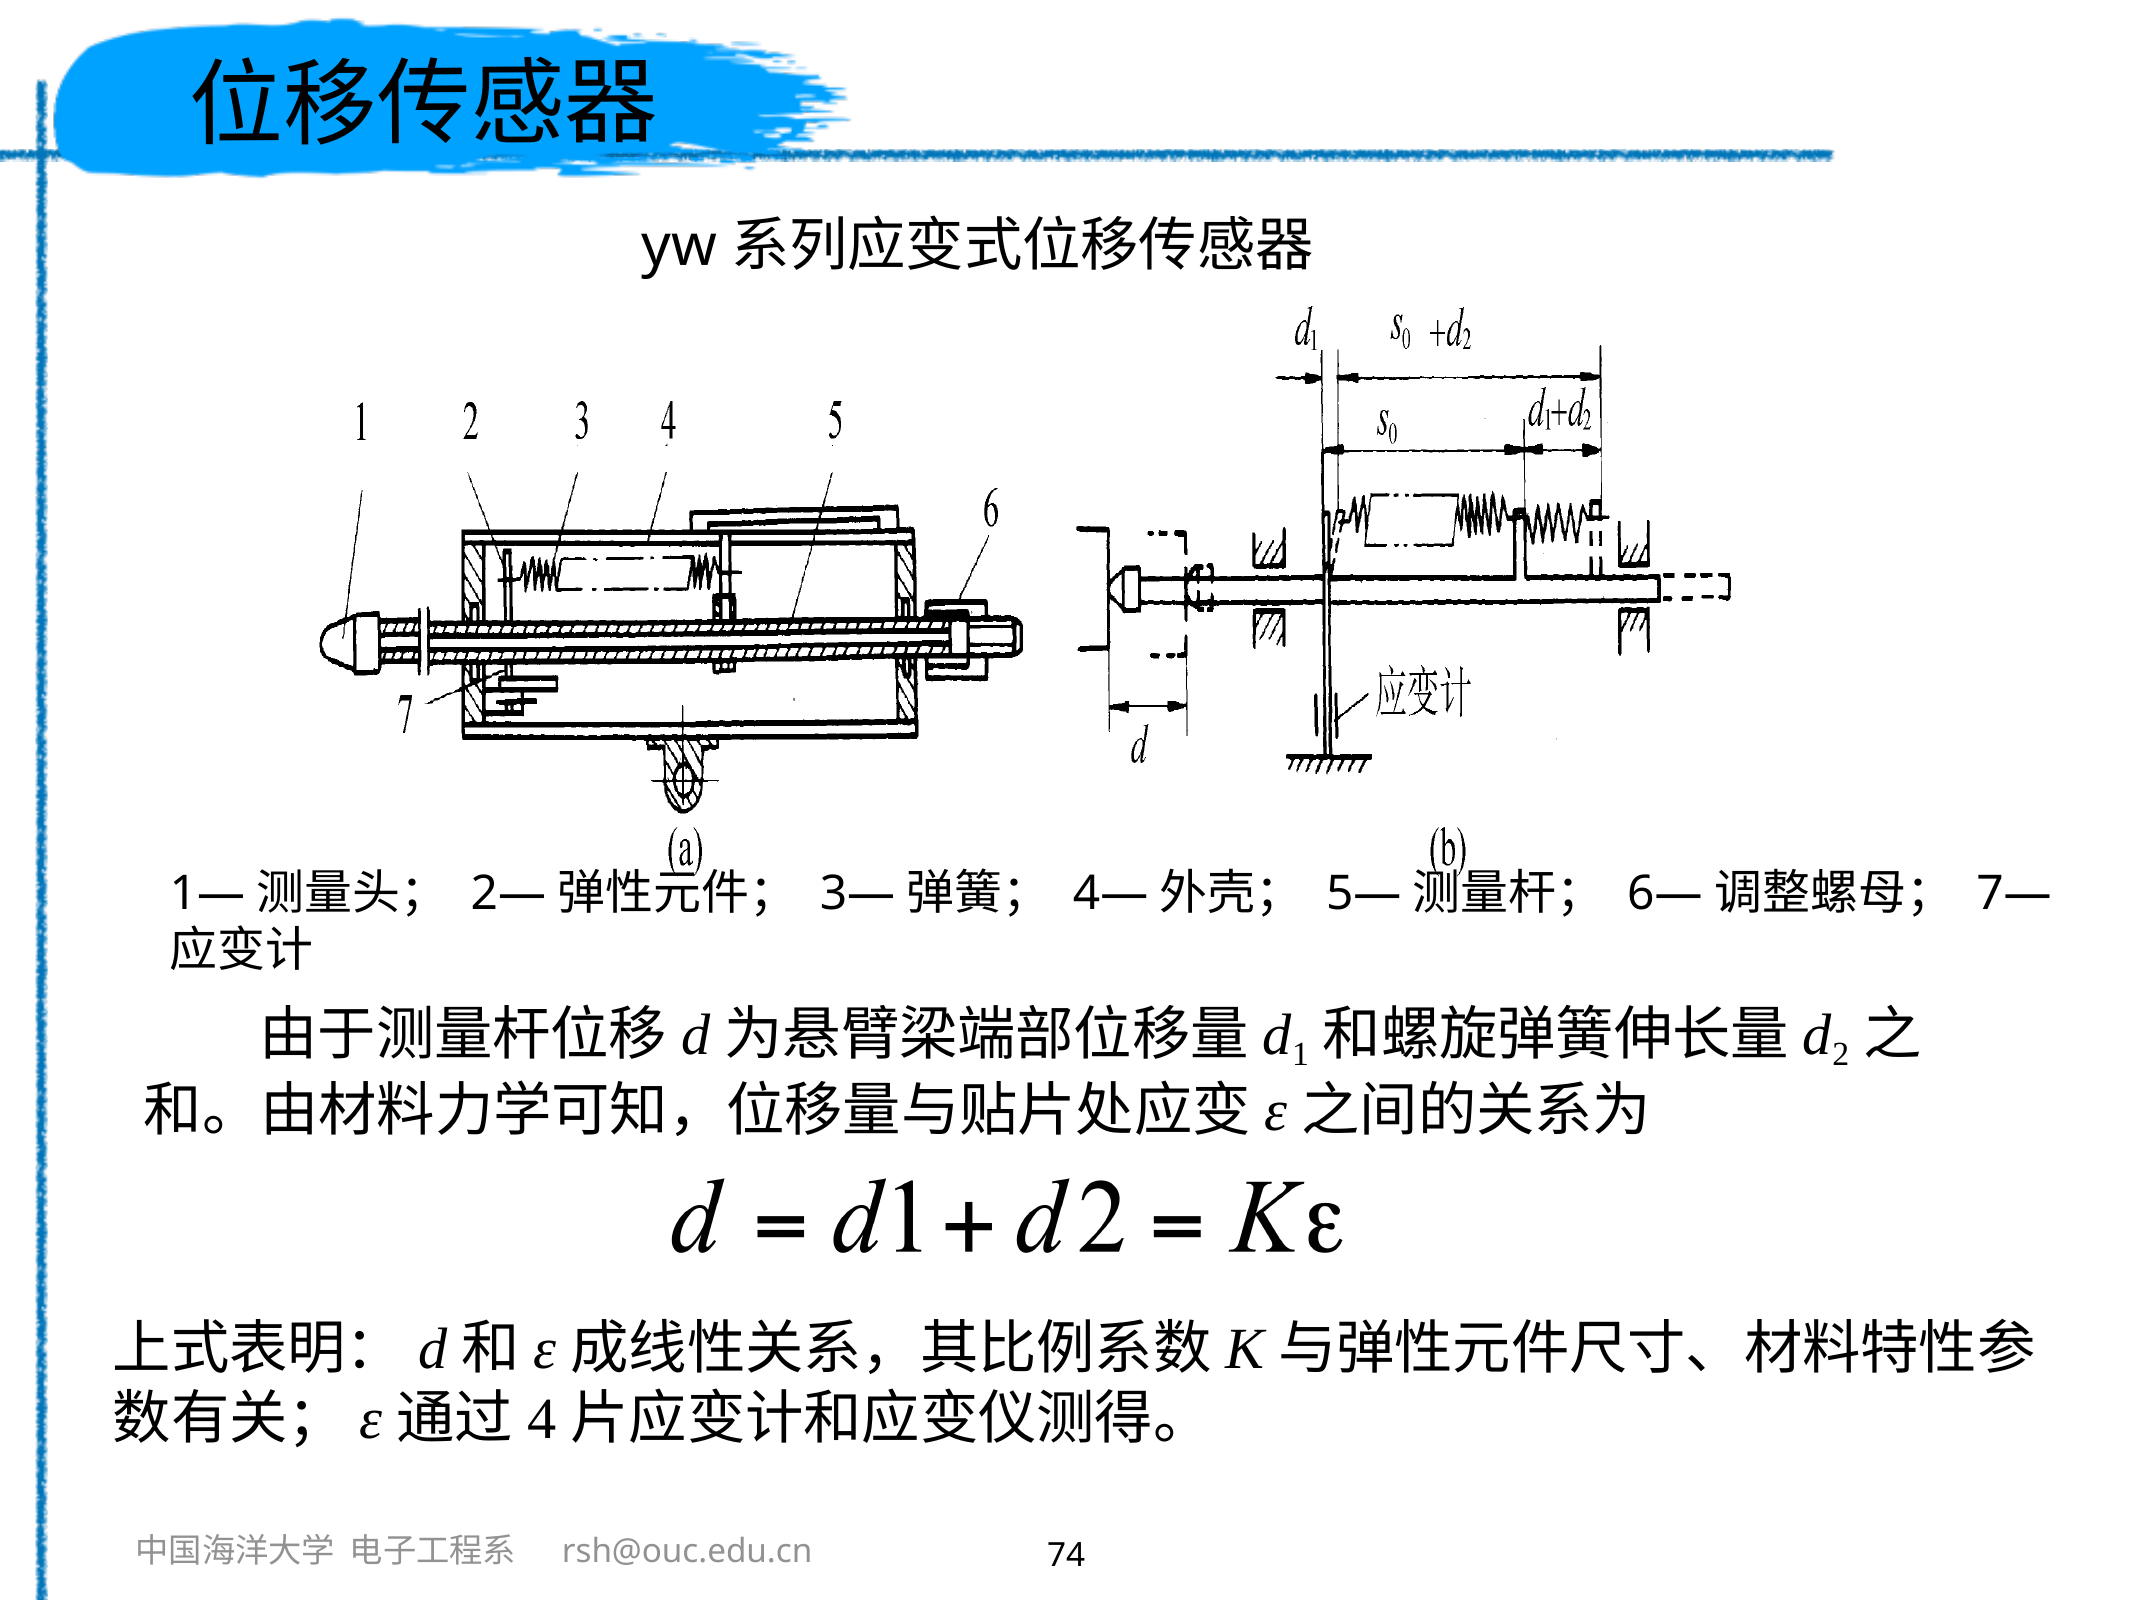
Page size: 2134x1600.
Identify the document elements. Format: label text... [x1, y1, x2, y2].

picture [790, 15, 1841, 182]
slide_number 74 [1037, 1524, 1095, 1579]
text_box 由于测量杆位移d为悬臂梁端部位移量d1和螺旋弹簧伸长量d2之和。由材料力学可知，位移量与贴片处应变ε之间的关系为 [135, 988, 1998, 1151]
text_box yw系列应变式位移传感器 [633, 198, 1323, 281]
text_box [655, 1155, 1374, 1278]
picture [0, 15, 59, 1600]
text_box 上式表明：d和ε成线性关系，其比例系数K与弹性元件尺寸、材料特性参数有关；ε通过4片应变计和应变仪测得。 [104, 1301, 2099, 1459]
text_box 1—测量头； 2—弹性元件； 3—弹簧； 4—外壳； 5—测量杆； 6—调整螺母； 7—应变计 [161, 852, 2109, 985]
title 位移传感器 [58, 5, 791, 193]
picture [273, 281, 1756, 889]
